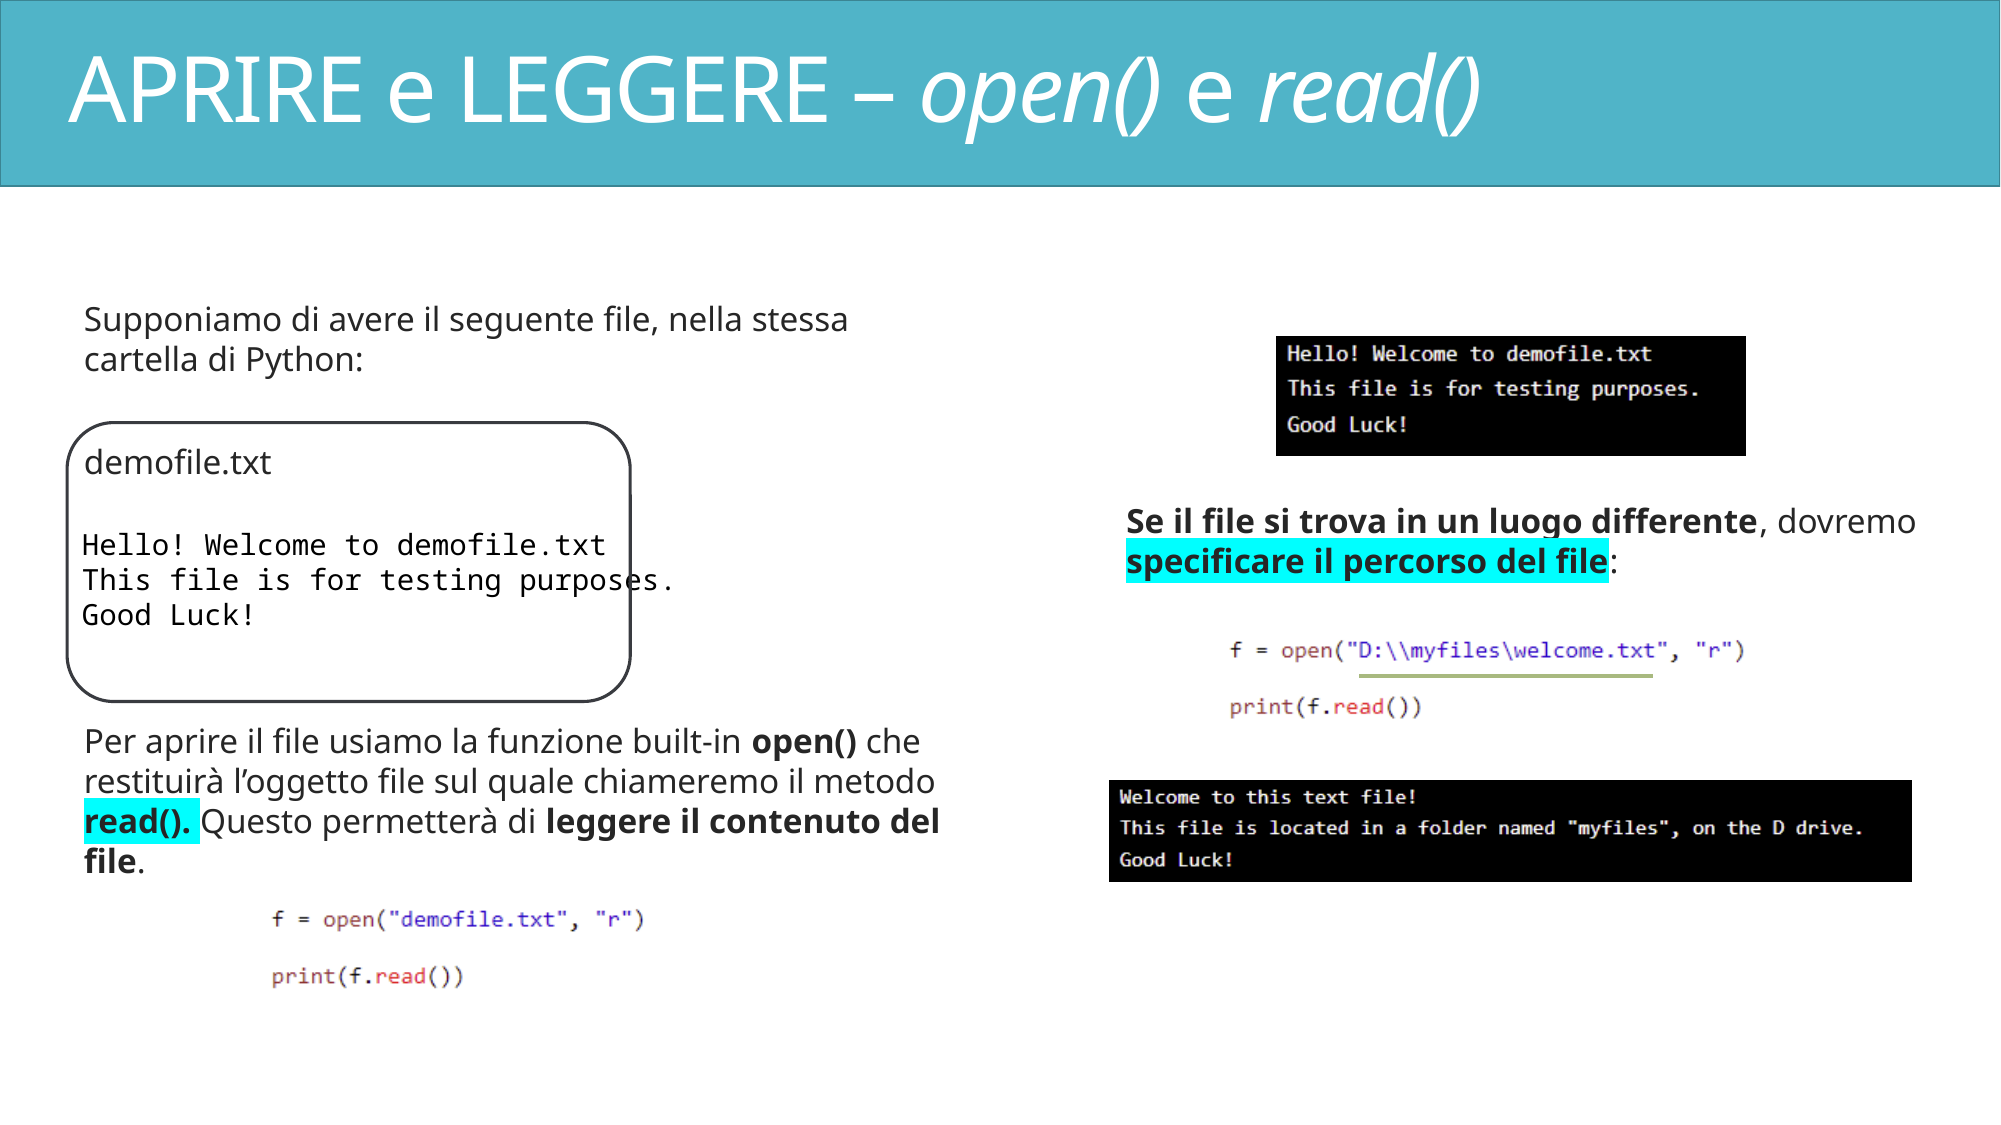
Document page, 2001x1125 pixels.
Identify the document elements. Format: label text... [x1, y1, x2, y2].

picture [1109, 780, 1912, 882]
list Se il file si trova in un luogo differente, dovremo specificare il percorso del file: [1096, 208, 1947, 1072]
picture [1222, 627, 1820, 737]
list Supponiamo di avere il seguente file, nella stessa cartella di Python: demofile.txt Per aprire il file usiamo la funzione built-in open() che restituirà l’oggetto file sul quale chiameremo il metodo read(). Questo permetterà di leggere il contenuto del file. [53, 208, 986, 1070]
picture [264, 889, 689, 1012]
text_box [66, 421, 632, 703]
title APRIRE e LEGGERE – open() e read() [53, 19, 1949, 170]
picture [1275, 336, 1746, 456]
text_box Hello! Welcome to demofile.txt This file is for testing purposes. Good Luck! [632, 518, 771, 639]
